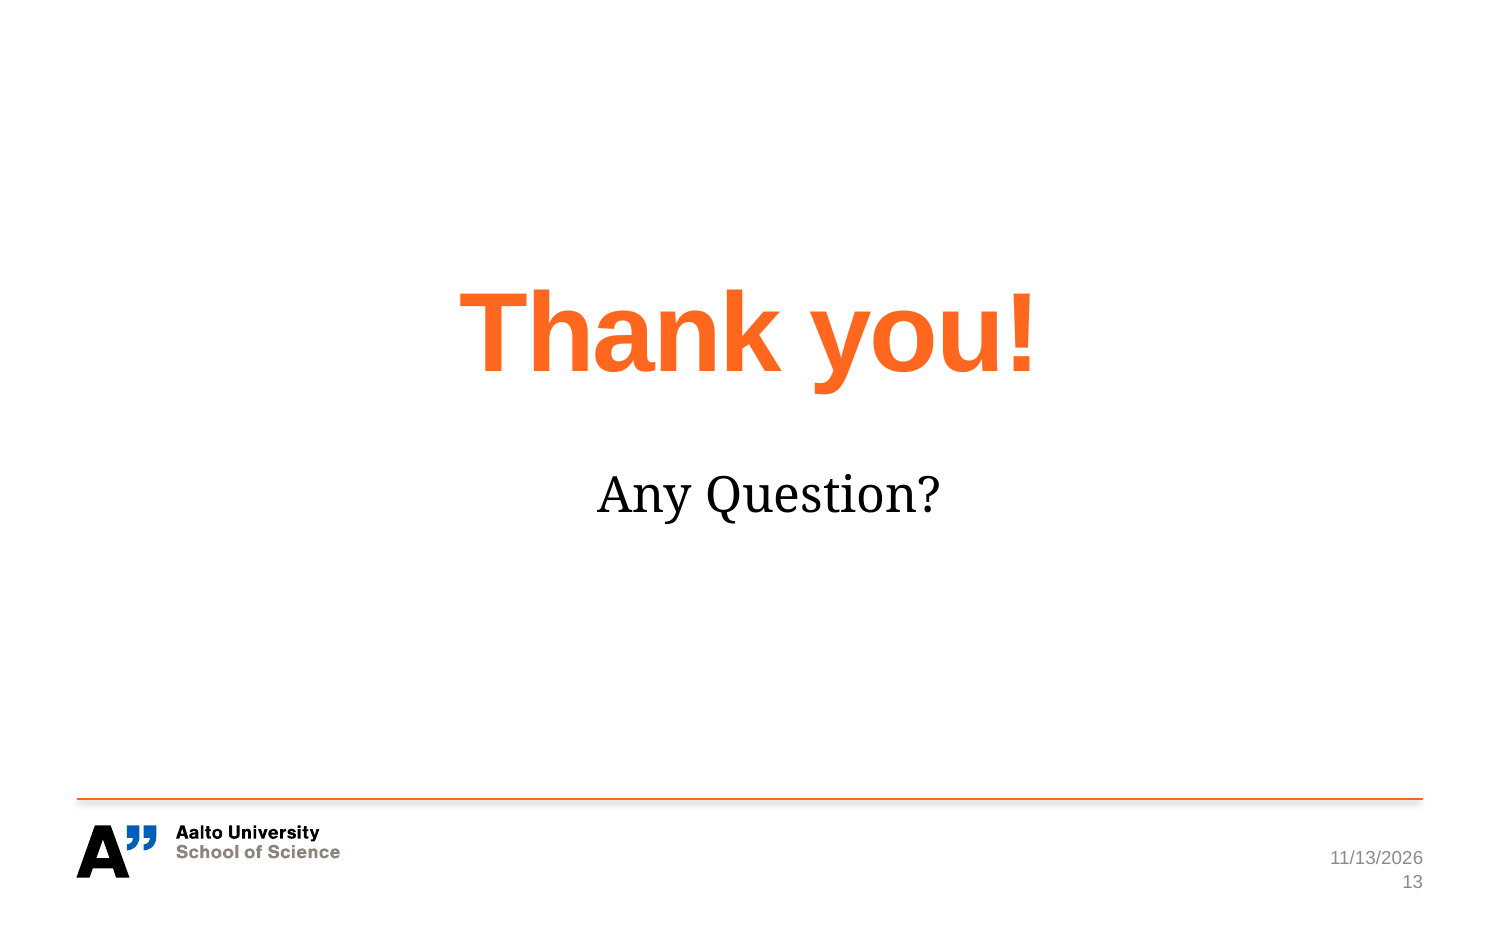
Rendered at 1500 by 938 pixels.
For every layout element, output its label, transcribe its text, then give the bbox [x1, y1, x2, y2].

slide_number 13 [829, 870, 1424, 893]
text_box [76, 149, 1424, 755]
text_box Any Question? [234, 462, 1266, 658]
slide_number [829, 844, 1424, 870]
